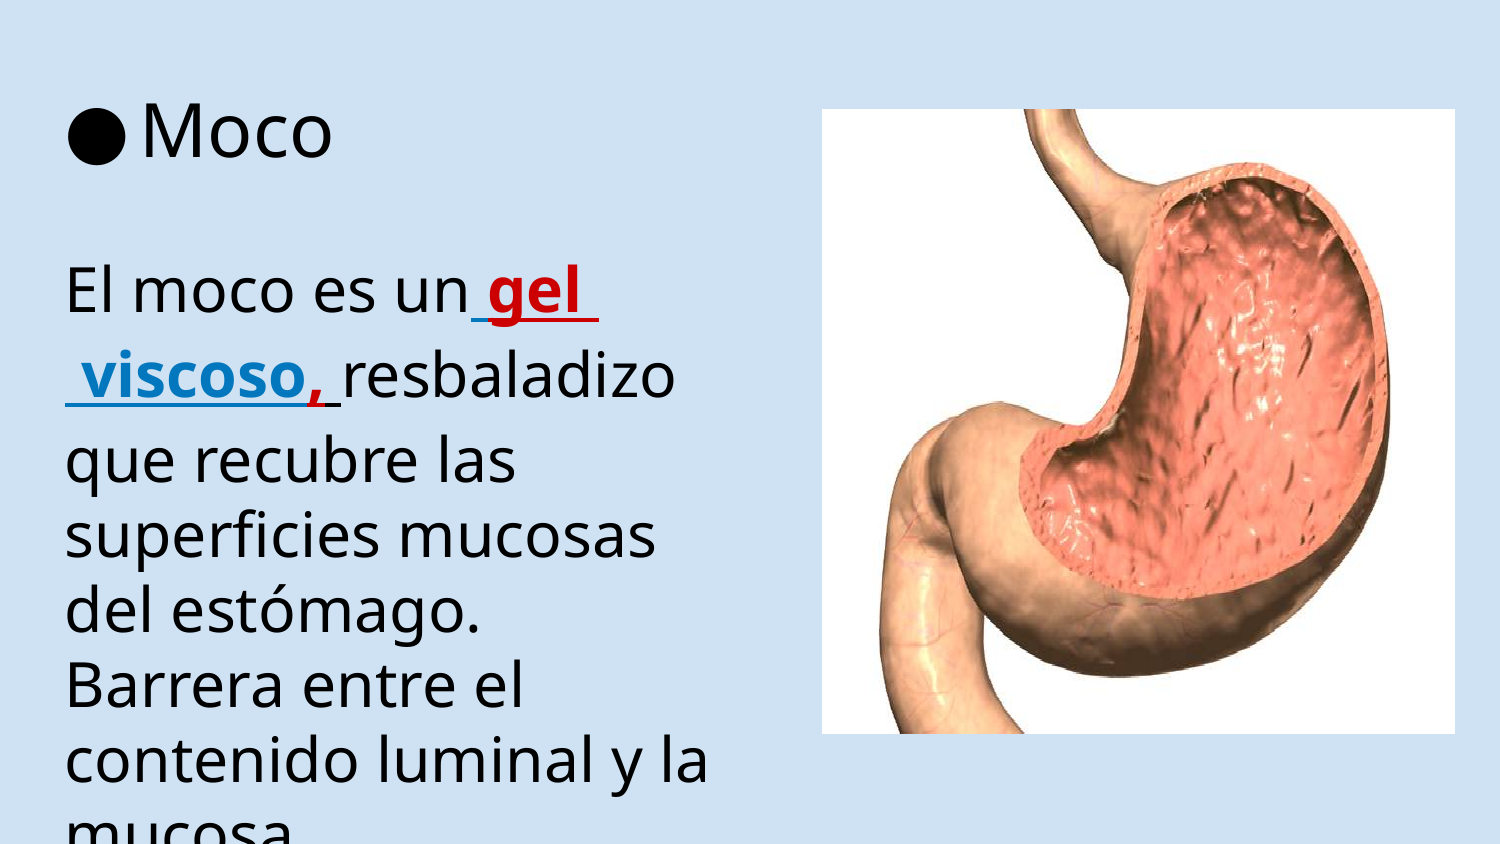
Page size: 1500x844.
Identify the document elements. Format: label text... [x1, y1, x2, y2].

text_box El moco es un gel viscoso, resbaladizo que recubre las superficies mucosas del estómago. Barrera entre el contenido luminal y la mucosa. [49, 235, 771, 735]
title Moco [49, 67, 488, 235]
picture [822, 109, 1455, 735]
